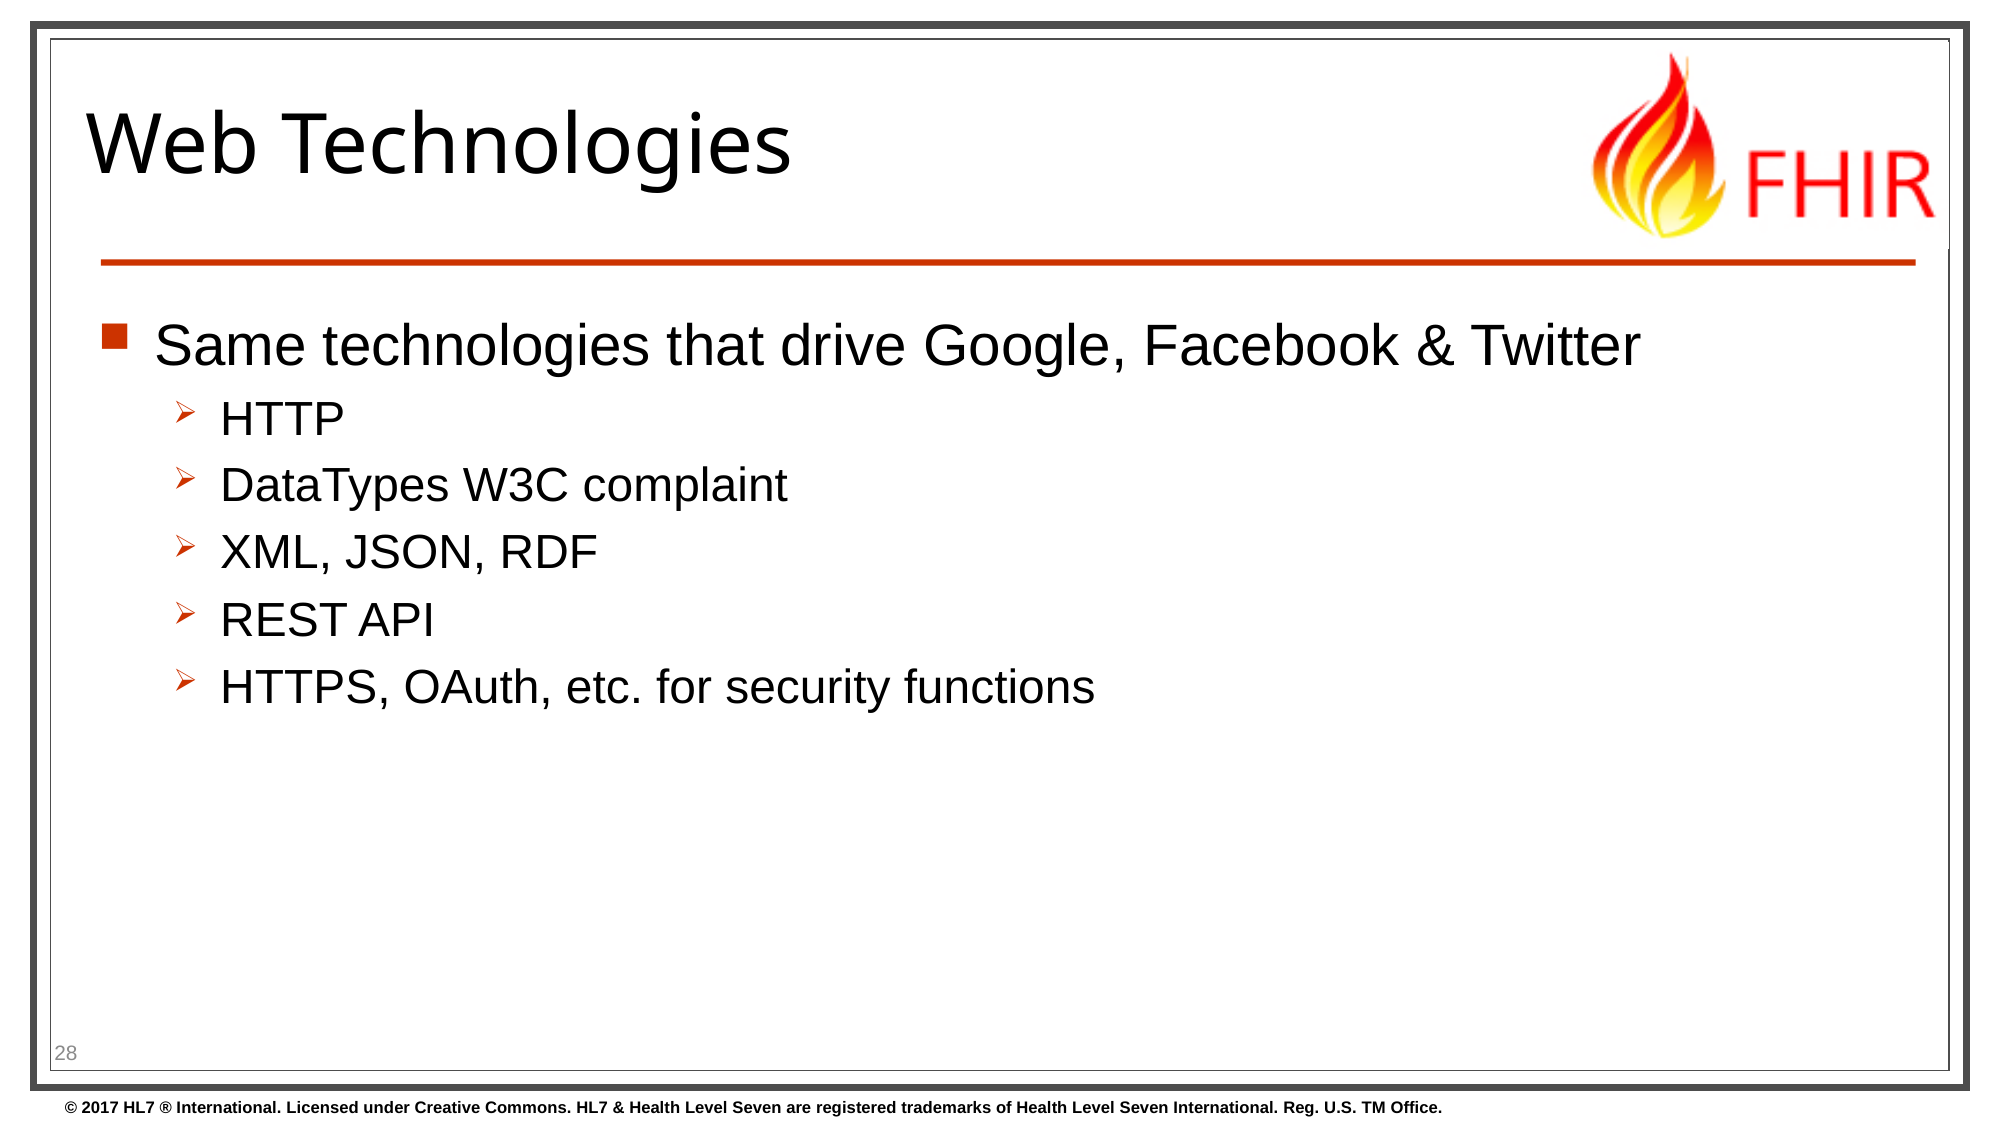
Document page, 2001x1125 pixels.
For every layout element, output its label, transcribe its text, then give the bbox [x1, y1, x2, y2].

picture [1578, 42, 1949, 249]
title Web Technologies [70, 54, 1504, 244]
list Same technologies that drive Google, Facebook & Twitter HTTP DataTypes W3C complaint XML, JSON, RDF REST API HTTPS, OAuth, etc. for security functions [83, 299, 1917, 1035]
slide_number 28 [39, 1034, 197, 1071]
